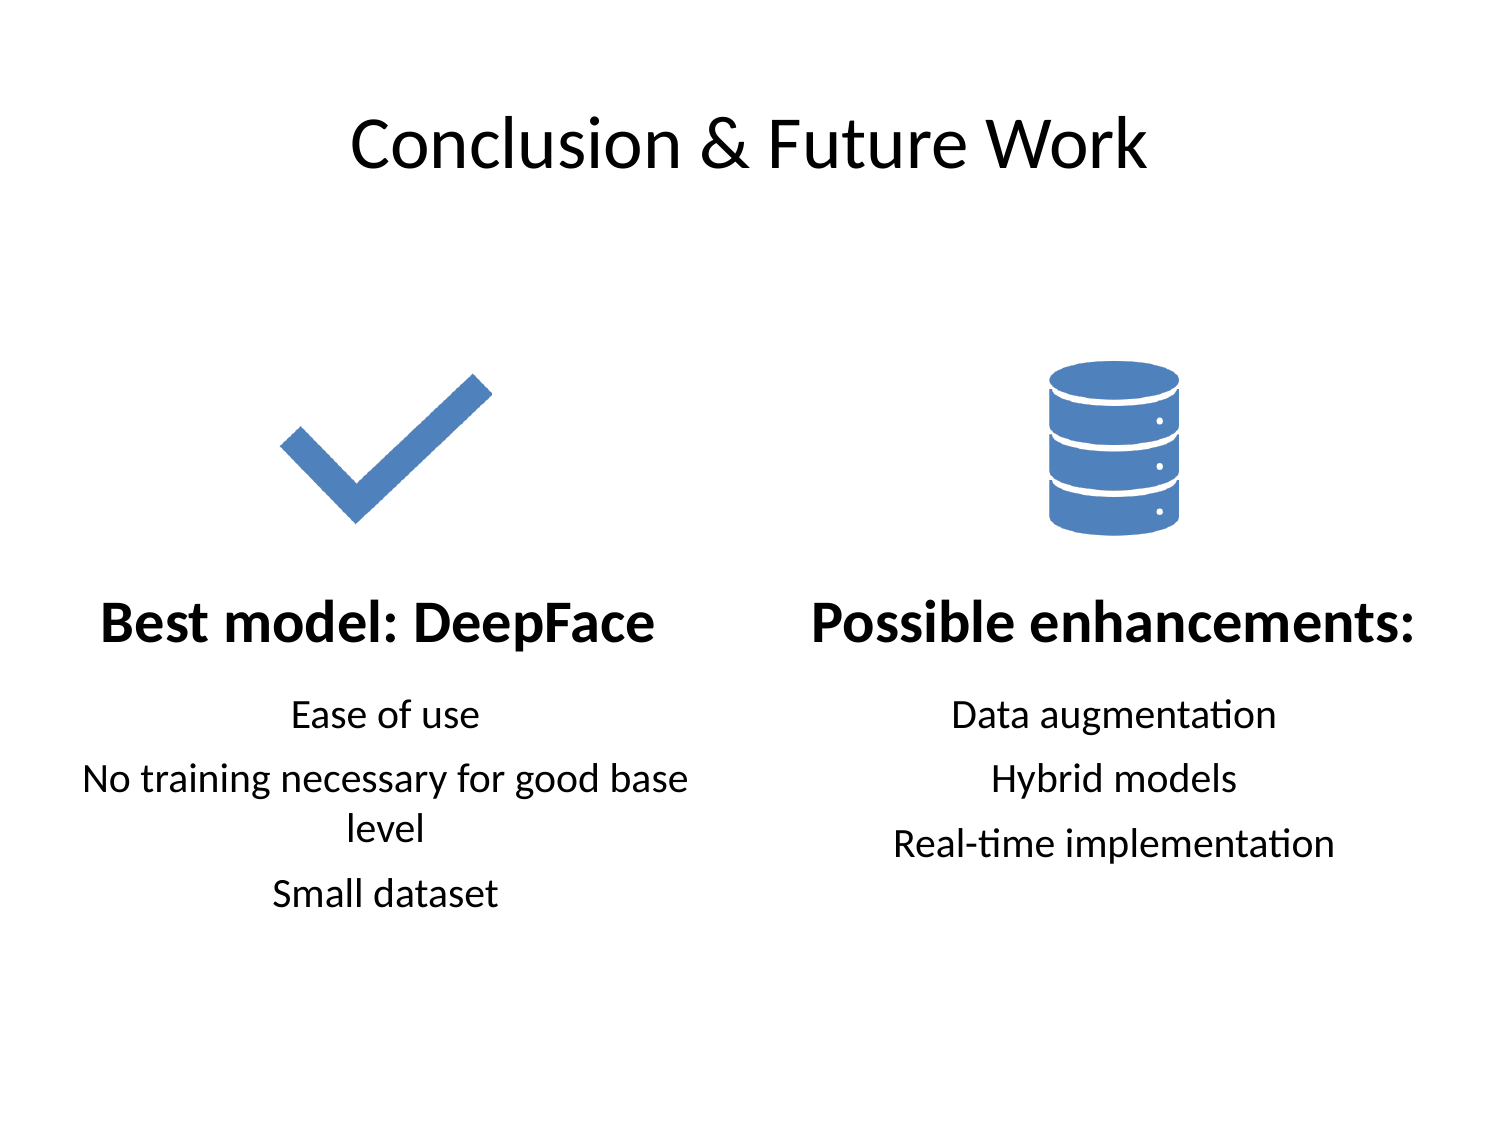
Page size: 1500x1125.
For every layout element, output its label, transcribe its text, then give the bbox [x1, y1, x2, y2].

title Conclusion & Future Work [75, 45, 1425, 233]
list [74, 262, 1426, 1006]
